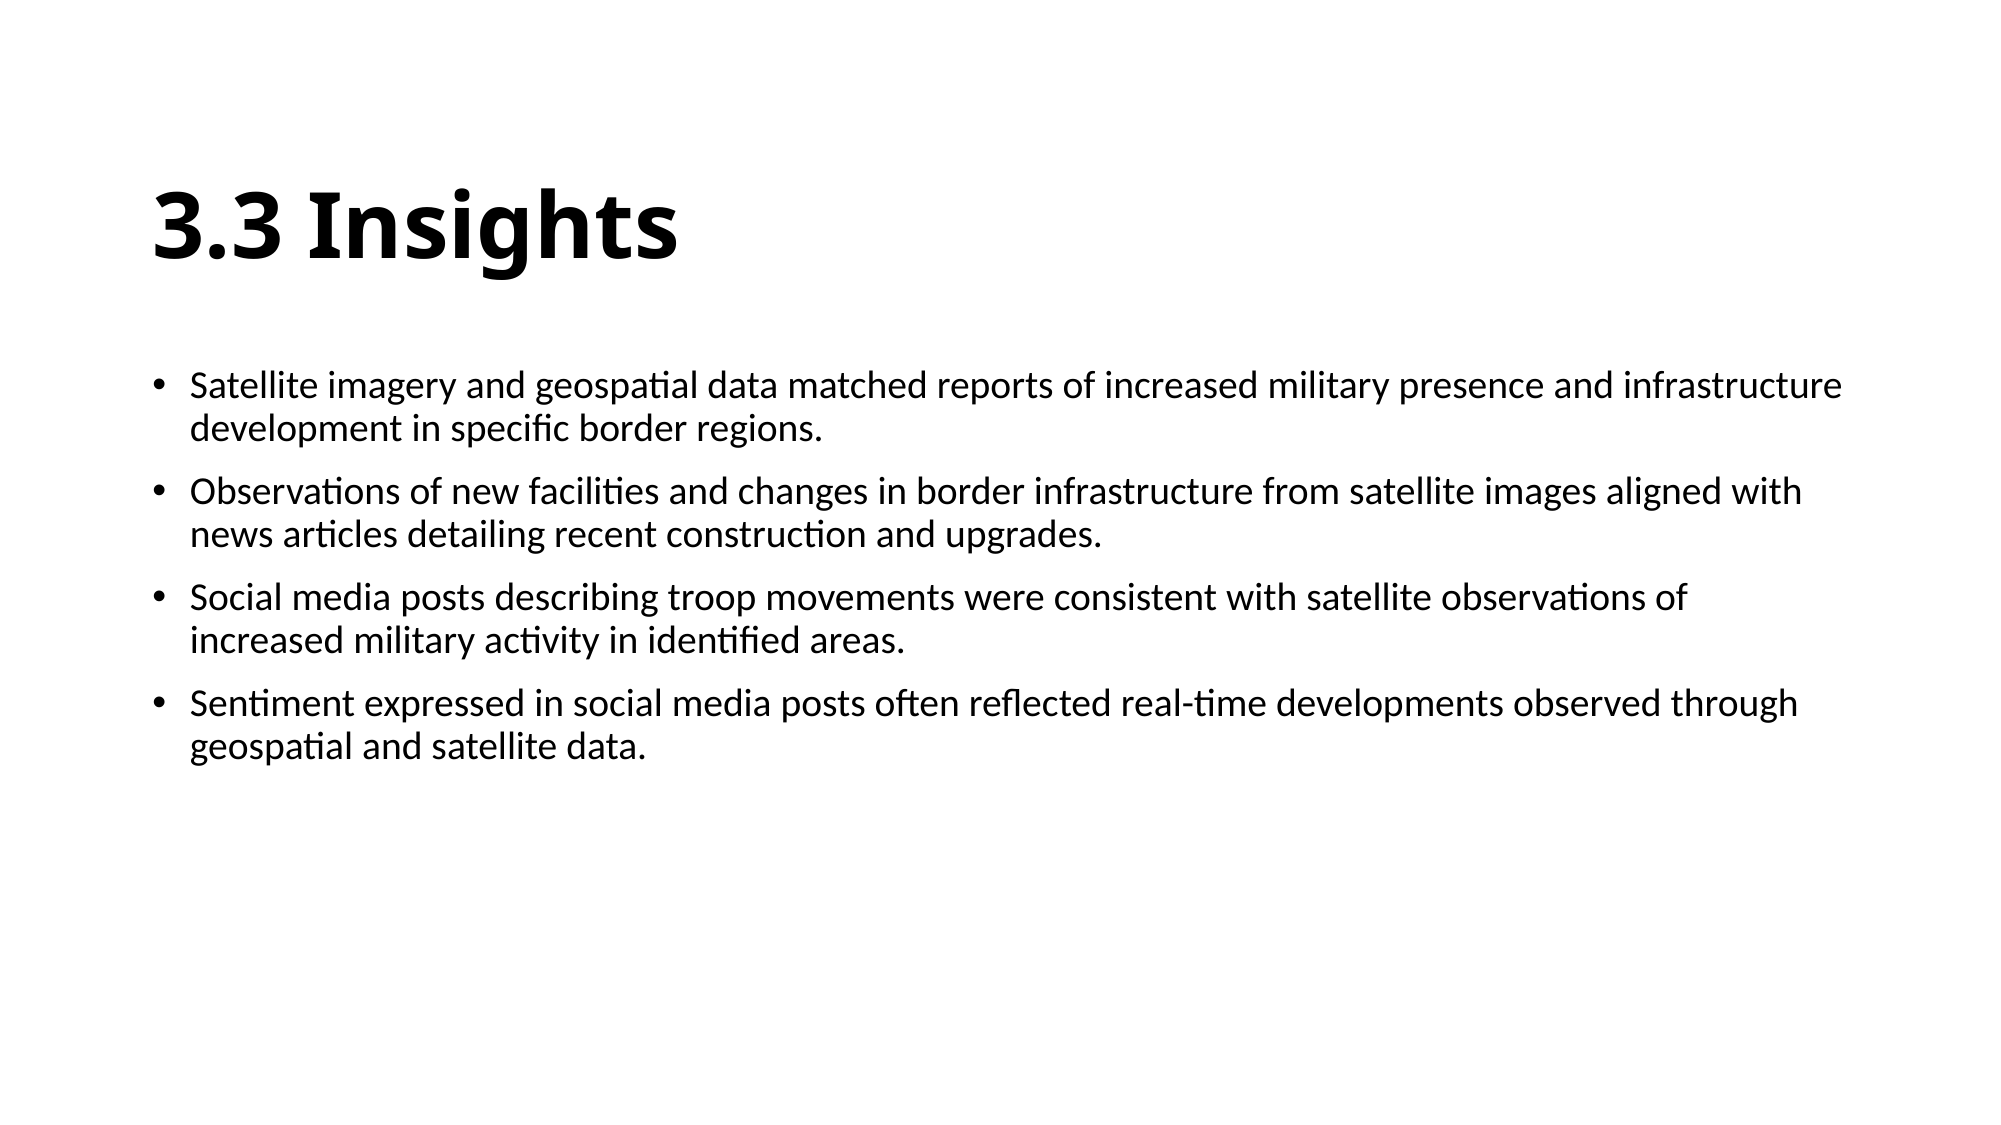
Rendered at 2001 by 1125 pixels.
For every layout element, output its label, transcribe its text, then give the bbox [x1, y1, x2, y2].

title 3.3 Insights [137, 167, 1863, 290]
list Satellite imagery and geospatial data matched reports of increased military presence and infrastructure development in specific border regions. Observations of new facilities and changes in border infrastructure from satellite images aligned with news articles detailing recent construction and upgrades. Social media posts describing troop movements were consistent with satellite observations of increased military activity in identified areas. Sentiment expressed in social media posts often reflected real-time developments observed through geospatial and satellite data. [137, 357, 1863, 1014]
